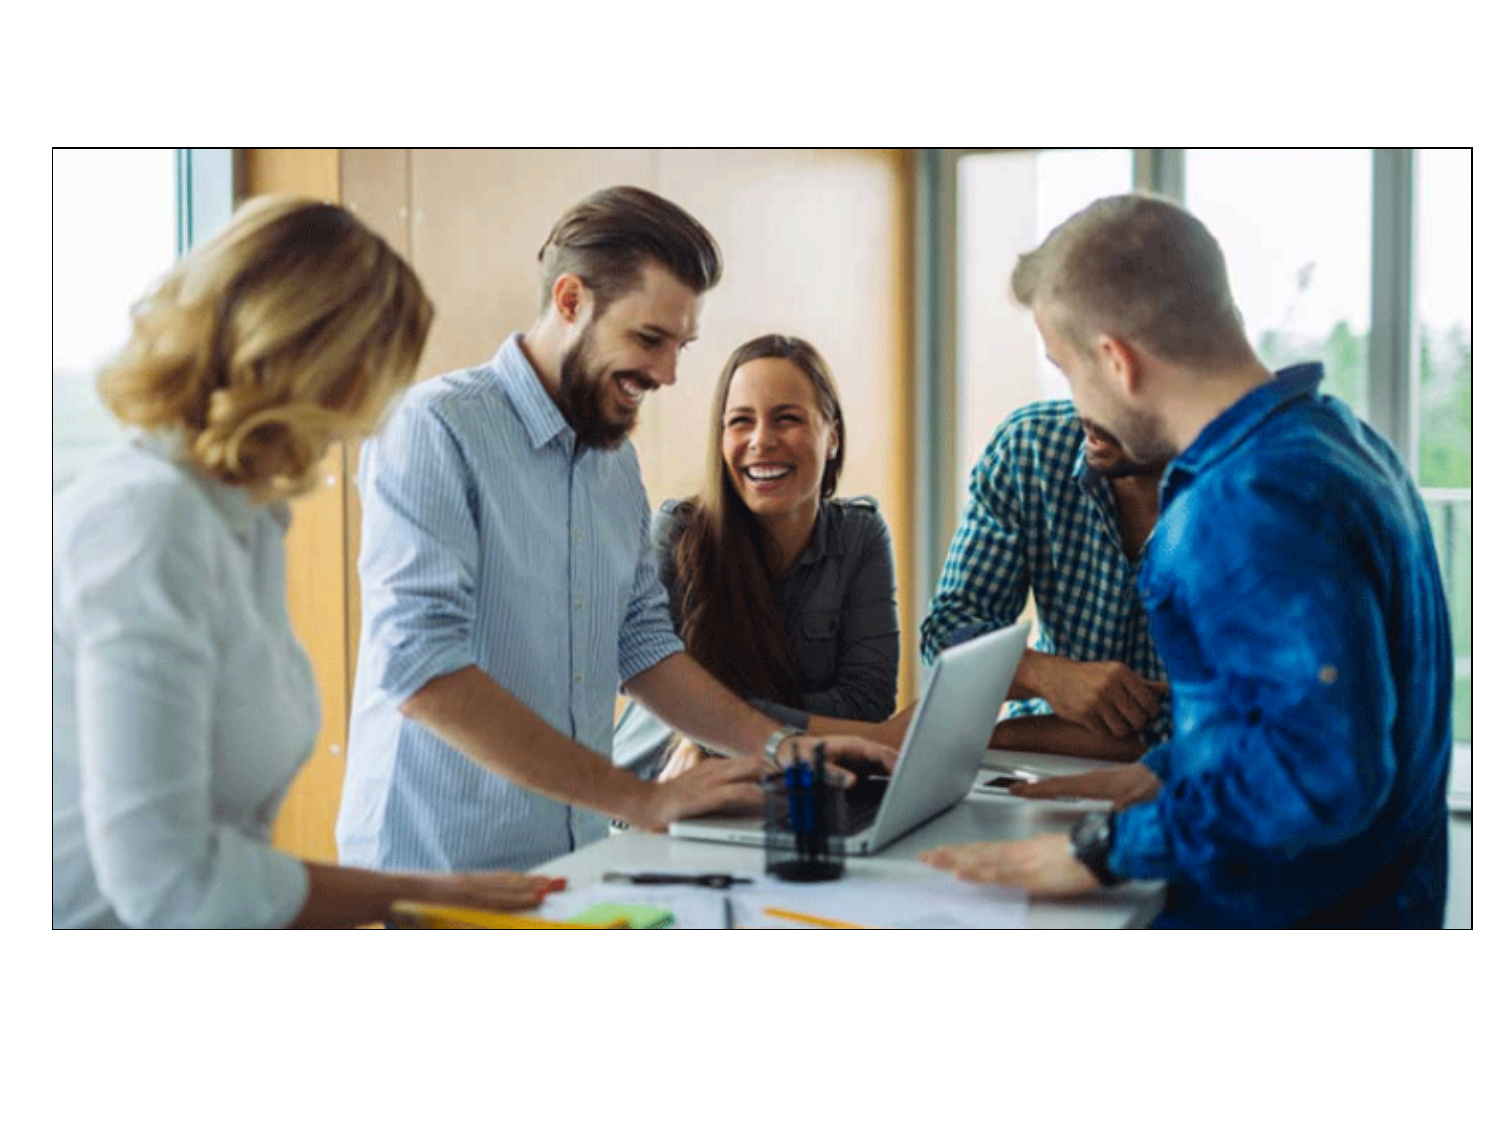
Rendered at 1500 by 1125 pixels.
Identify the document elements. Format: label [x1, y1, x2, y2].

picture [52, 148, 1472, 929]
